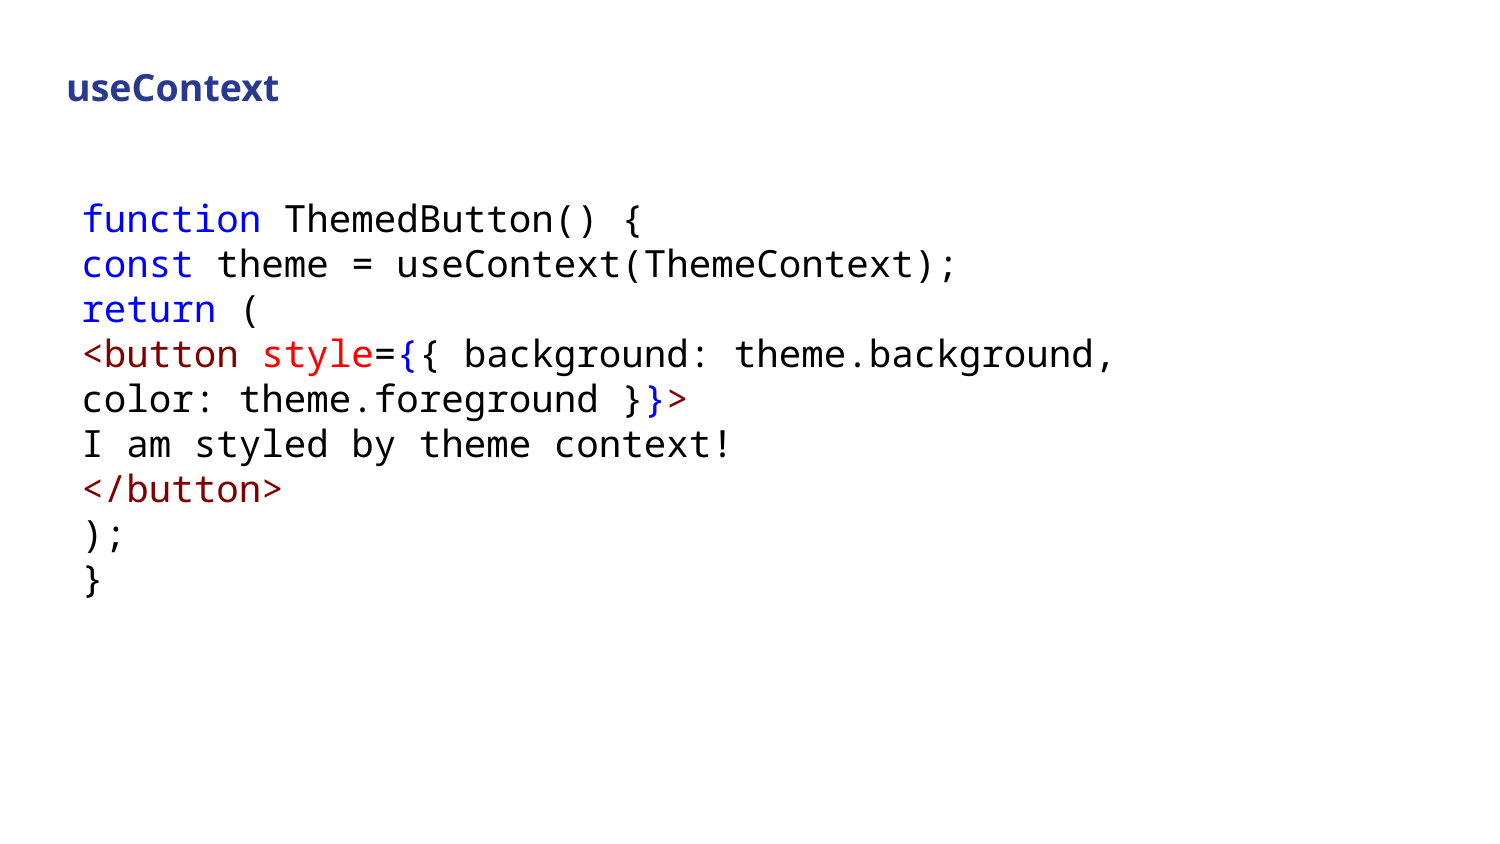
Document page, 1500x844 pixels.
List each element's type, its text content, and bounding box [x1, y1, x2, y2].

text_box function ThemedButton() { const theme = useContext(ThemeContext); return ( <button style={{ background: theme.background, color: theme.foreground }}> I am styled by theme context! </button> ); } [66, 187, 1275, 705]
title useContext [51, 18, 1449, 119]
